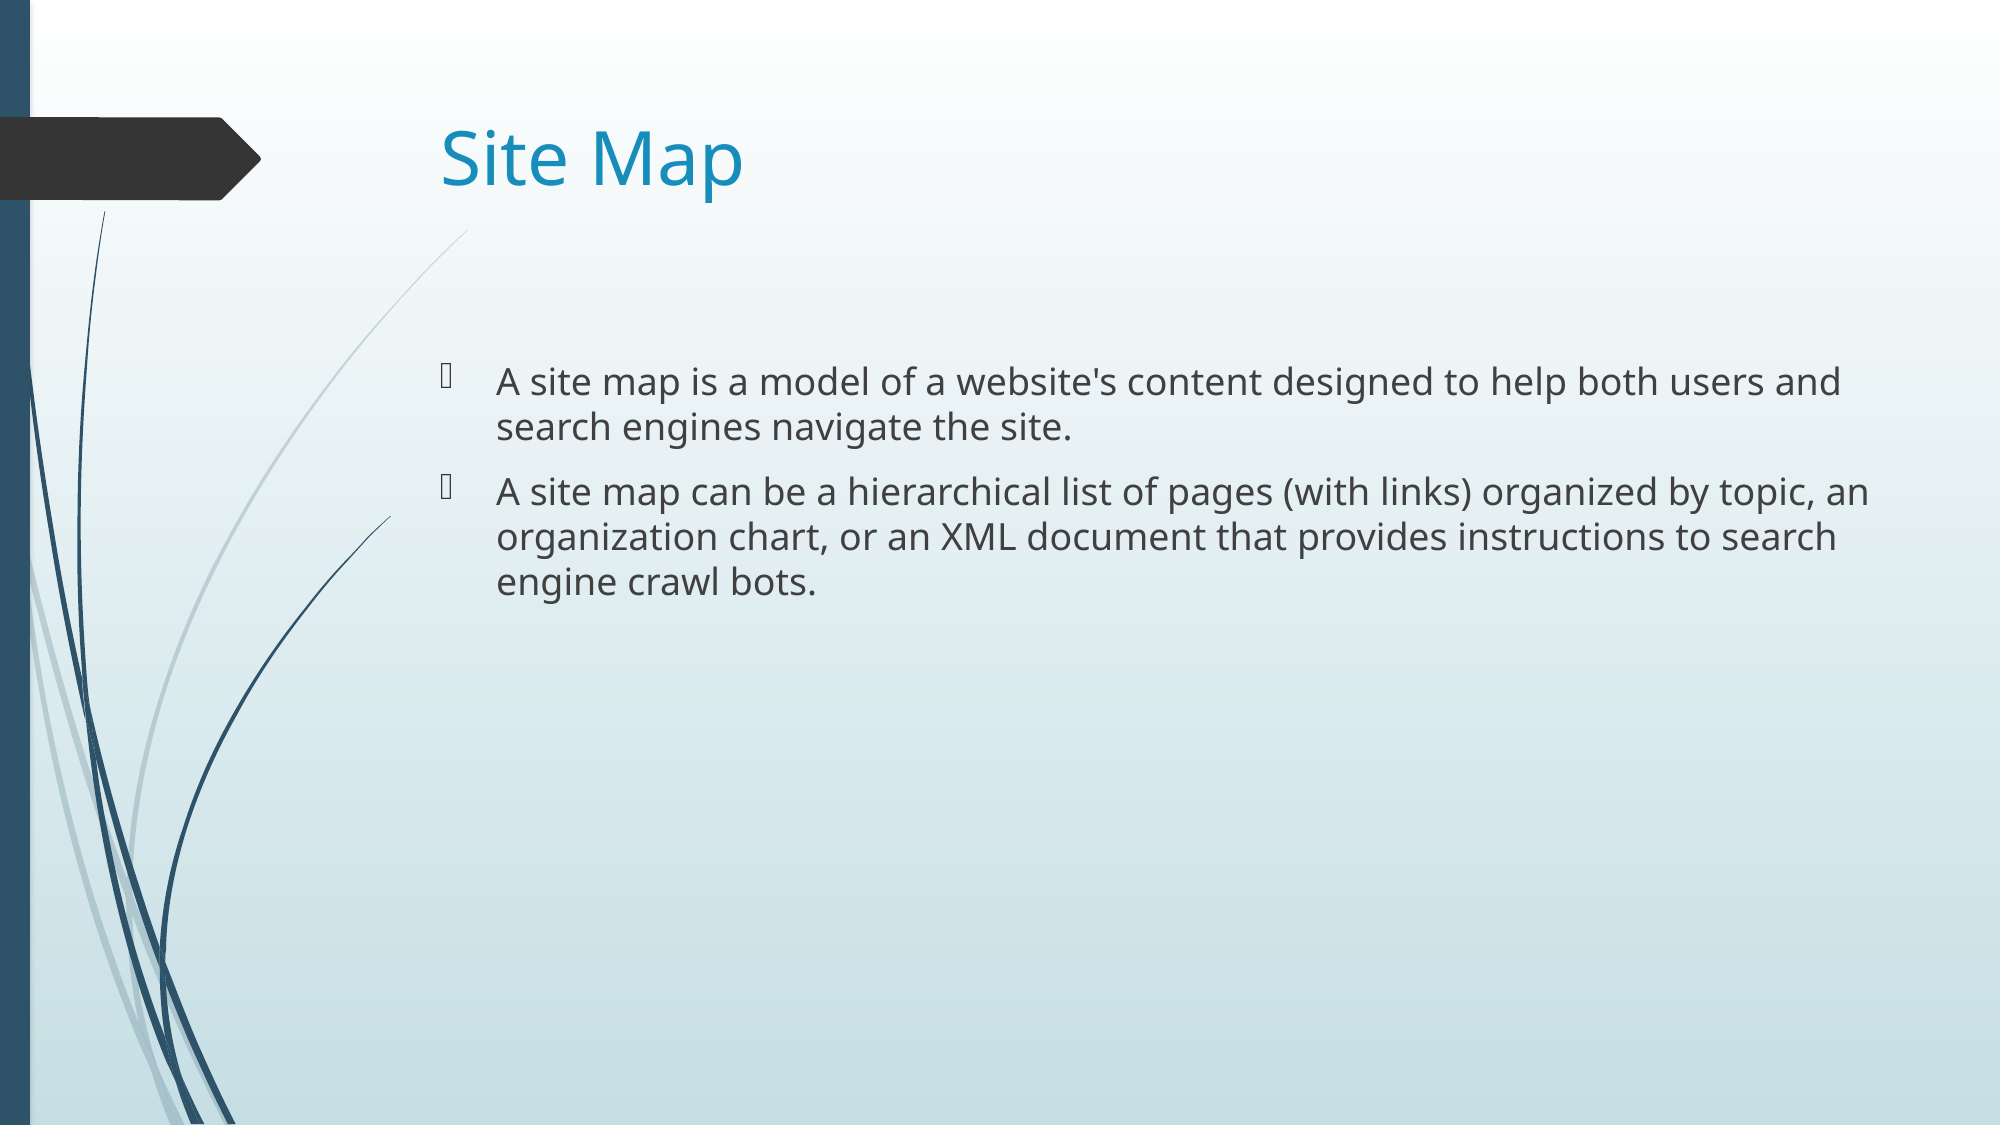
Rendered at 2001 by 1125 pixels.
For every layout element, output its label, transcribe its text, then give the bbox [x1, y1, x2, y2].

title Site Map [425, 102, 1888, 313]
list A site map is a model of a website's content designed to help both users and search engines navigate the site. A site map can be a hierarchical list of pages (with links) organized by topic, an organization chart, or an XML document that provides instructions to search engine crawl bots. [424, 350, 1888, 970]
